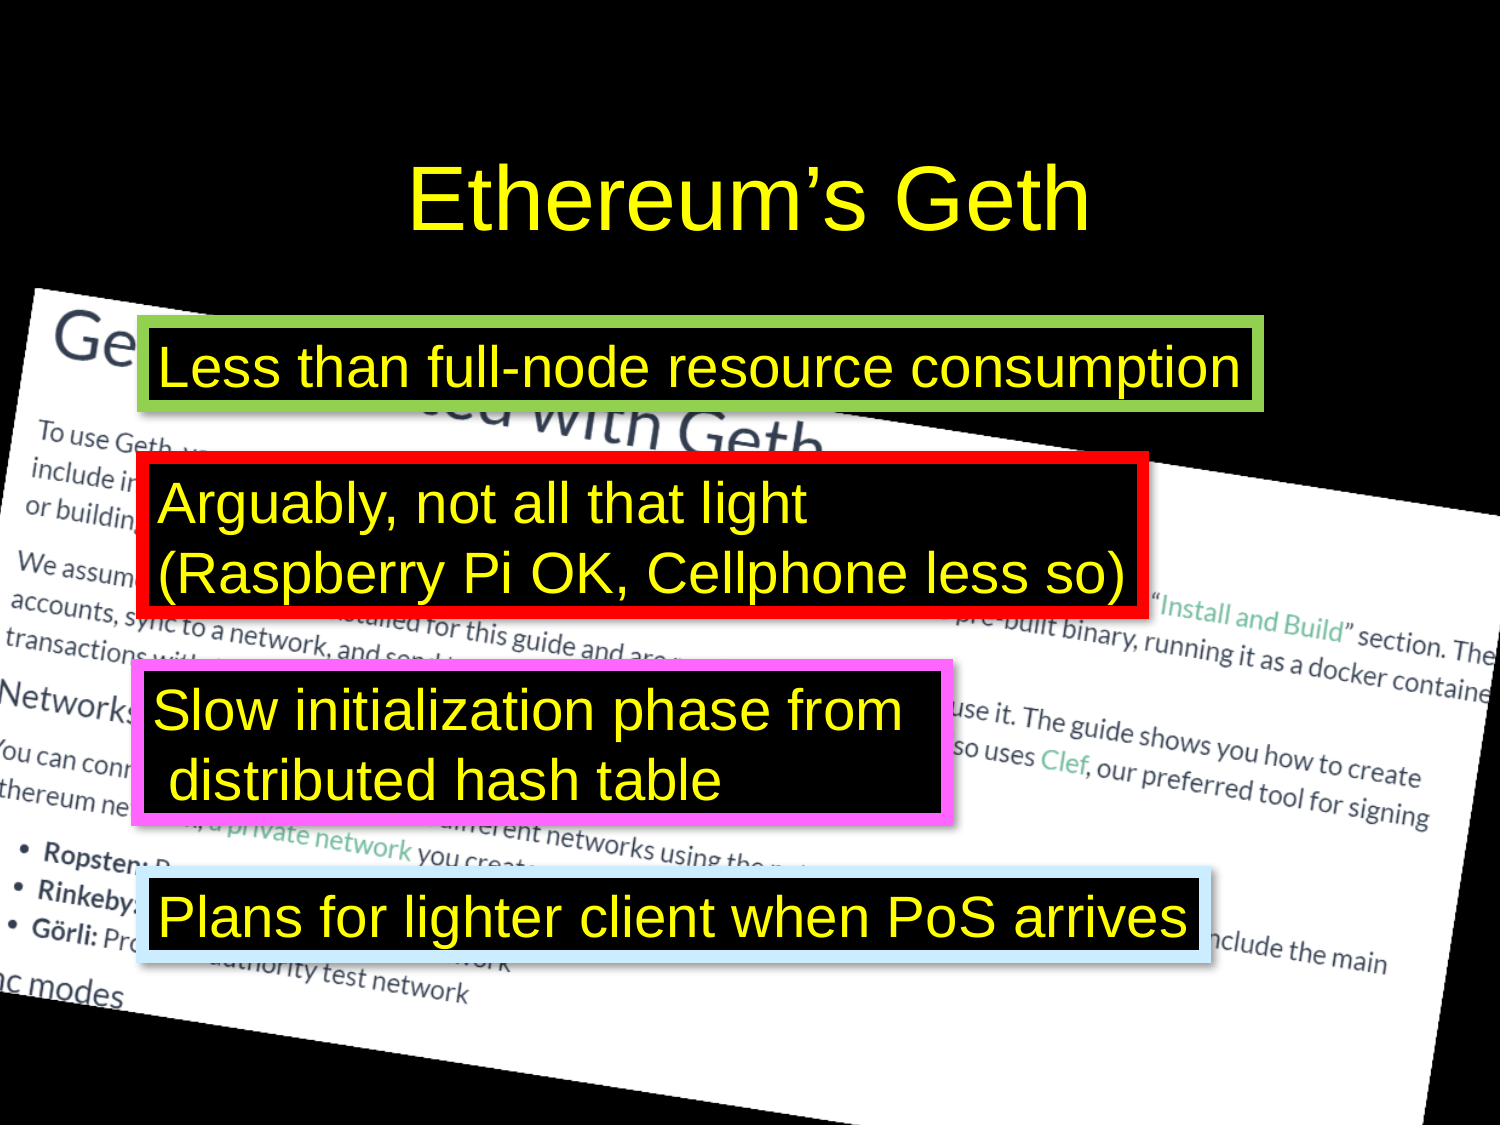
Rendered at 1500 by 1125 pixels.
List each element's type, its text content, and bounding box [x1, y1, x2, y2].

picture [0, 289, 1500, 1125]
text_box Less than full-node resource consumption [143, 321, 1259, 397]
title Ethereum’s Geth [112, 99, 1388, 288]
